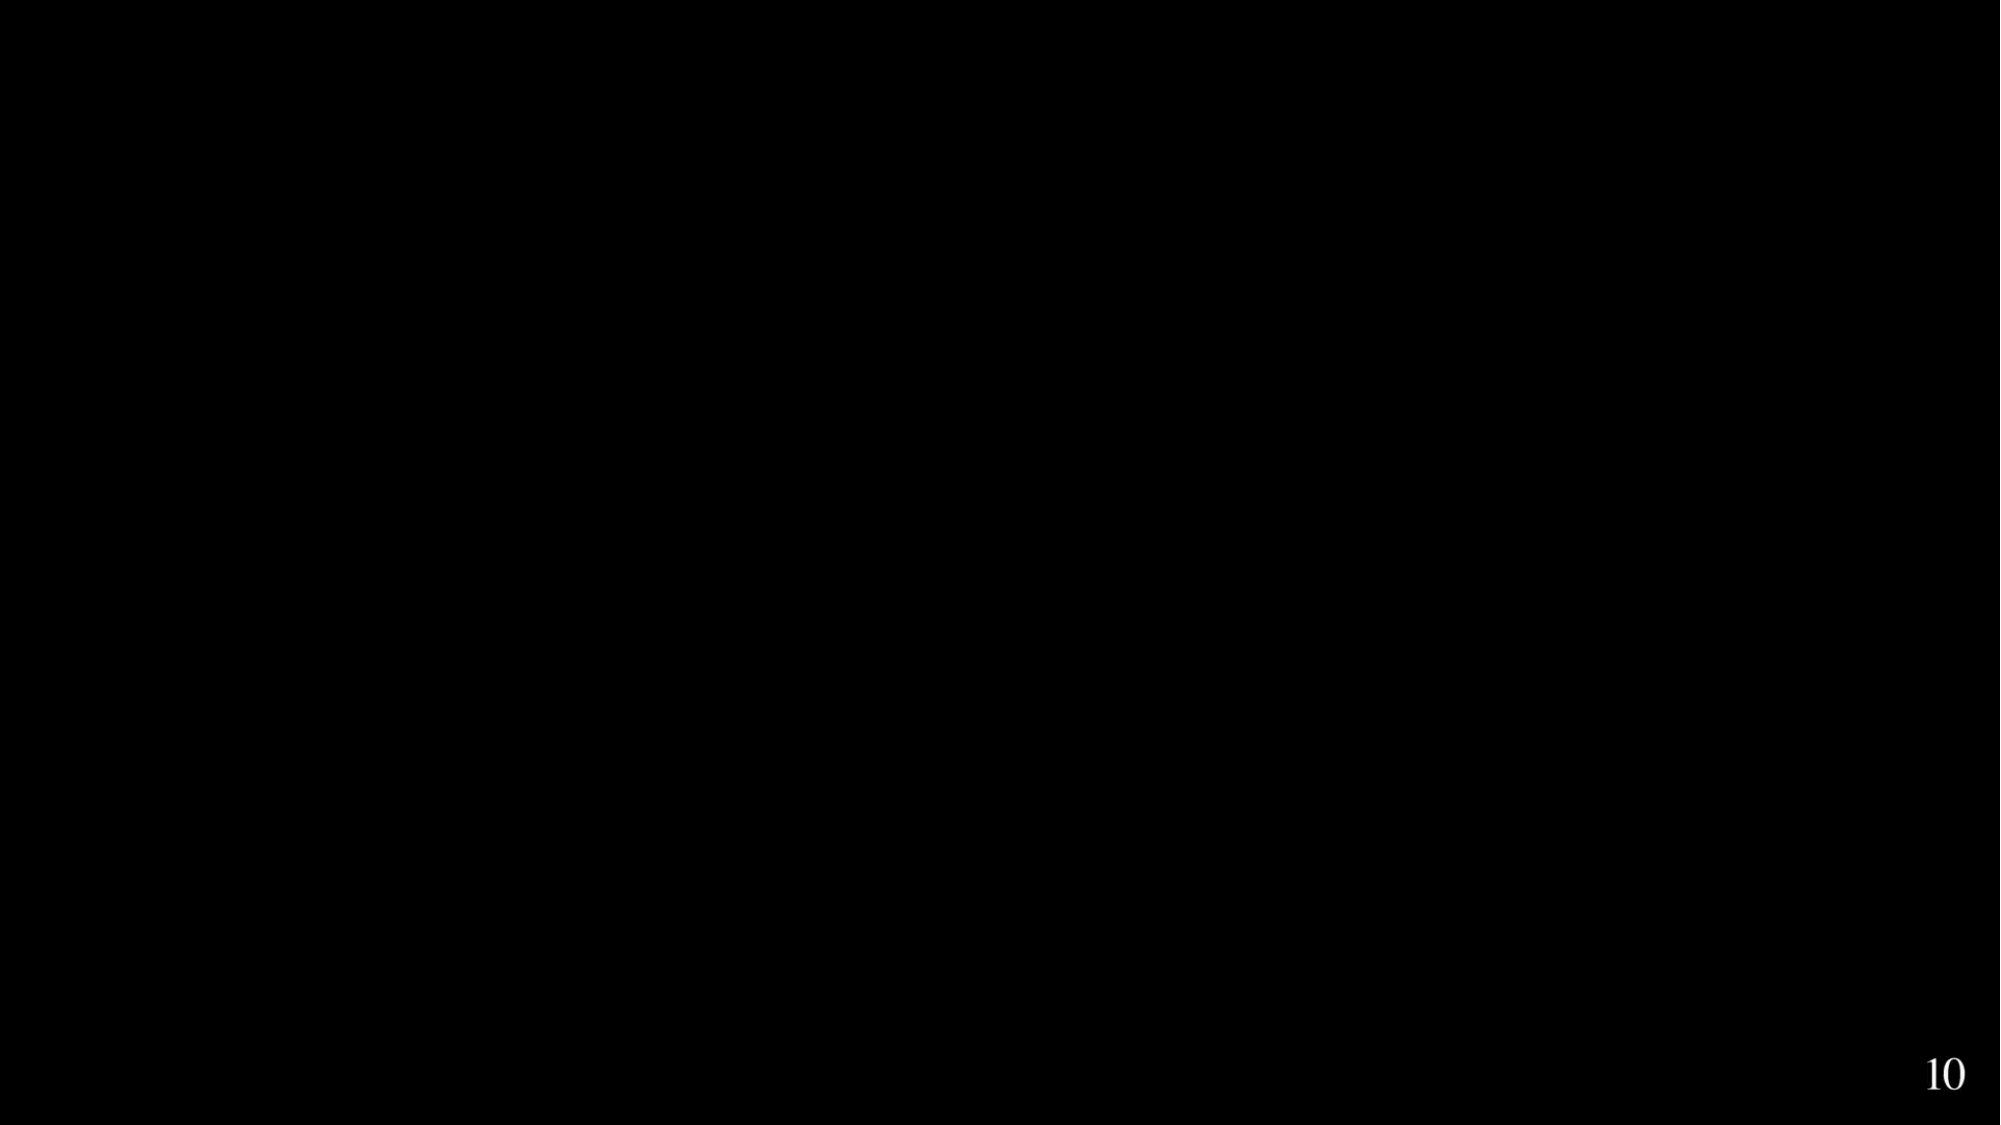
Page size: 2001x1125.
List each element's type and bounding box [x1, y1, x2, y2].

text_box [0, 0, 2000, 1125]
